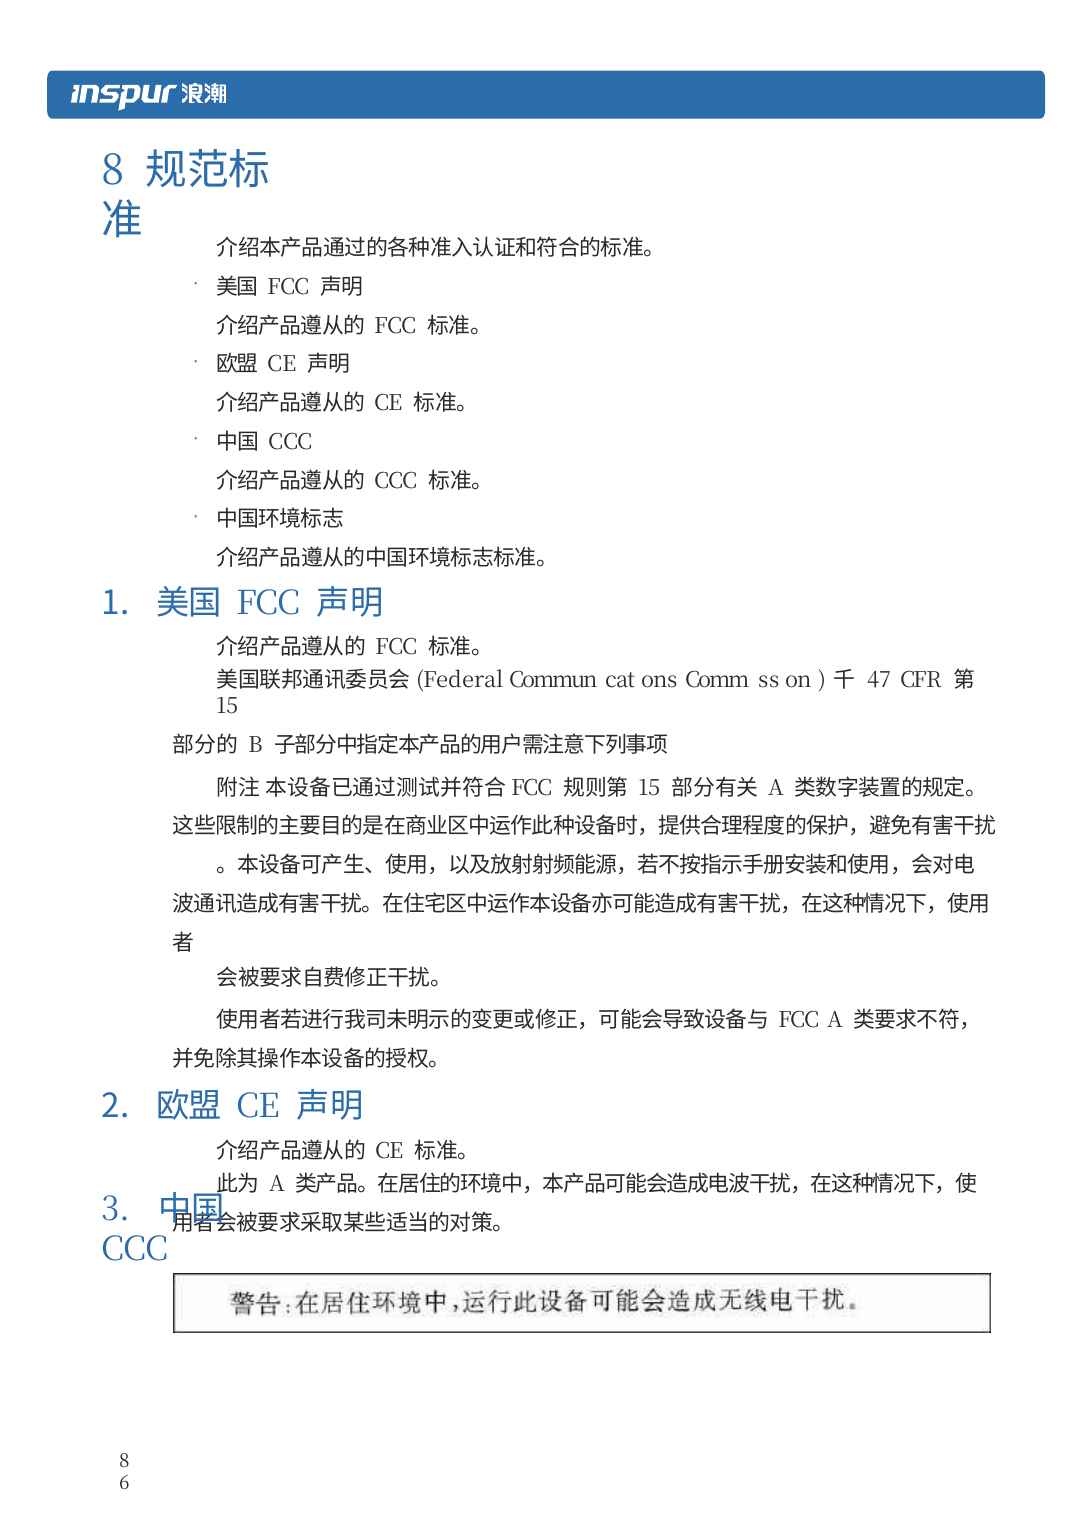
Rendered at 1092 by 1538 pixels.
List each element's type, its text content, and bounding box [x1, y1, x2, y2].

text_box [46, 70, 1046, 119]
picture [173, 1273, 991, 1333]
title 8 规范标准 [99, 140, 303, 219]
text_box 介绍本产品通过的各种准入认证和符合的标准。 美国 FCC 声明 介绍产品遵从的 FCC 标准。 欧盟 CE 声明 介绍产品遵从的 CE 标准。 中国 CCC 介绍产品遵从的 CCC 标准。 中国环境标志 介绍产品遵从的中国环境标志标准。 美国 FCC 声明 介绍产品遵从的 FCC 标准。 美国联邦通讯委员会(Federal Commun cat ons Comm ss on )千 47 CFR 第 15 部分的 B 子部分中指定本产品的用户需注意下列事项 附注 本设备已通过测试并符合FCC 规则第 15 部分有关 A 类数字装置的规定。这些限制的主要目的是在商业区中运作此种设备时，提供合理程度的保护，避免有害干扰 。本设备可产生、使用，以及放射射频能源，若不按指示手册安装和使用，会对电波通讯造成有害干扰。在住宅区中运作本设备亦可能造成有害干扰，在这种情况下，使用者 会被要求自费修正干扰。 使用者若进行我司未明示的变更或修正，可能会导致设备与 FCC A 类要求不符，并免除其操作本设备的授权。 欧盟 CE 声明 介绍产品遵从的 CE 标准。 此为 A 类产品。在居住的环境中，本产品可能会造成电波干扰，在这种情况下，使 用者会被要求采取某些适当的对策。 [99, 219, 1002, 1235]
text_box 86 [117, 1446, 140, 1494]
text_box 3. 中国 CCC [99, 1184, 298, 1267]
